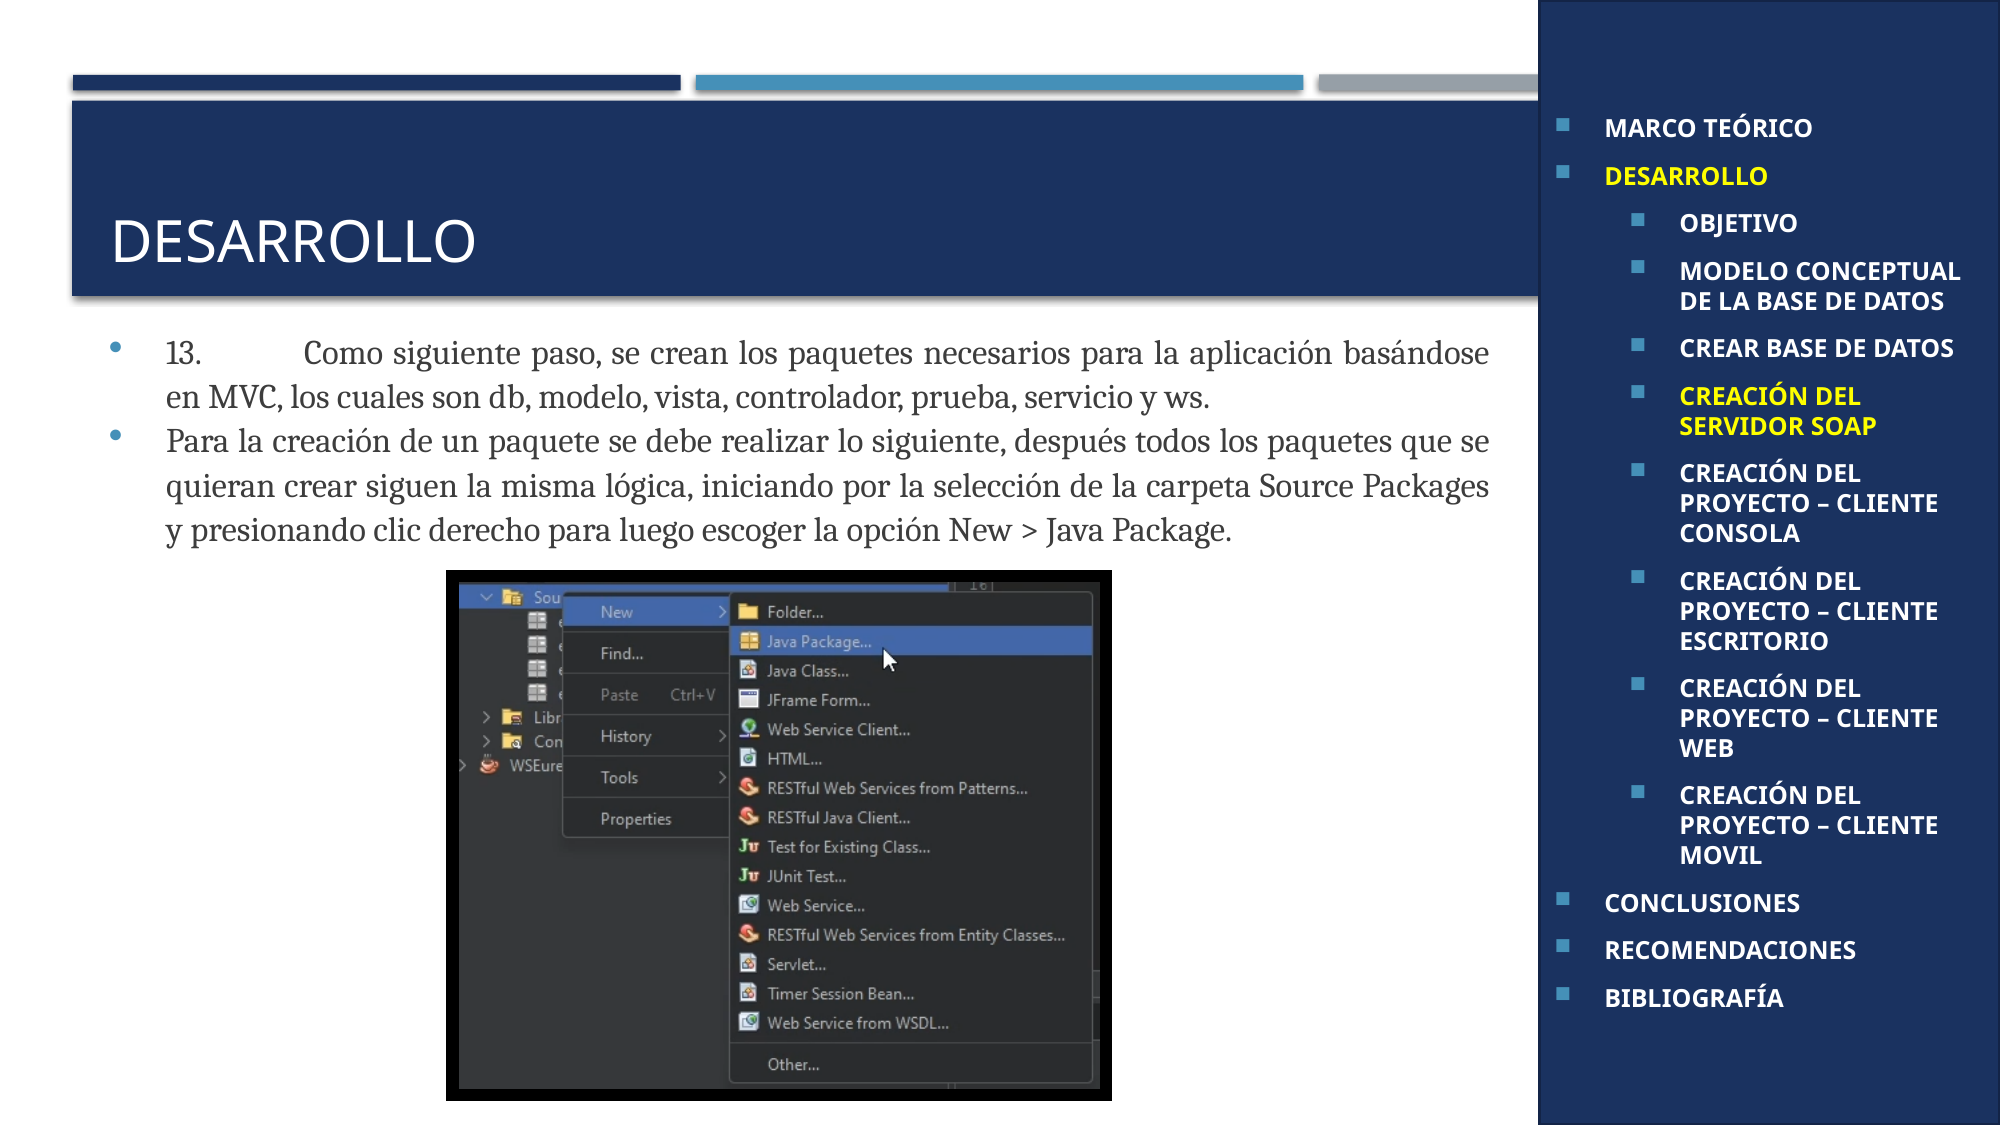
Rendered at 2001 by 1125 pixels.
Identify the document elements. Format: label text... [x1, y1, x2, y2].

title DESARROLLO [95, 115, 1538, 282]
list 13. Como siguiente paso, se crean los paquetes necesarios para la aplicación basándose en MVC, los cuales son db, modelo, vista, controlador, prueba, servicio y ws. Para la creación de un paquete se debe realizar lo siguiente, después todos los paquetes que se quieran crear siguen la misma lógica, iniciando por la selección de la carpeta Source Packages y presionando clic derecho para luego escoger la opción New > Java Package. [95, 319, 1505, 583]
text_box MARCO TEÓRICO DESARROLLO OBJETIVO MODELO CONCEPTUAL DE LA BASE DE DATOS CREAR BASE DE DATOS CREACIÓN DEL SERVIDOR SOAP CREACIÓN DEL PROYECTO – CLIENTE CONSOLA CREACIÓN DEL PROYECTO – CLIENTE ESCRITORIO CREACIÓN DEL PROYECTO – CLIENTE WEB CREACIÓN DEL PROYECTO – CLIENTE MOVIL CONCLUSIONES RECOMENDACIONES BIBLIOGRAFÍA [1538, 0, 2000, 1125]
picture [458, 581, 1101, 1090]
